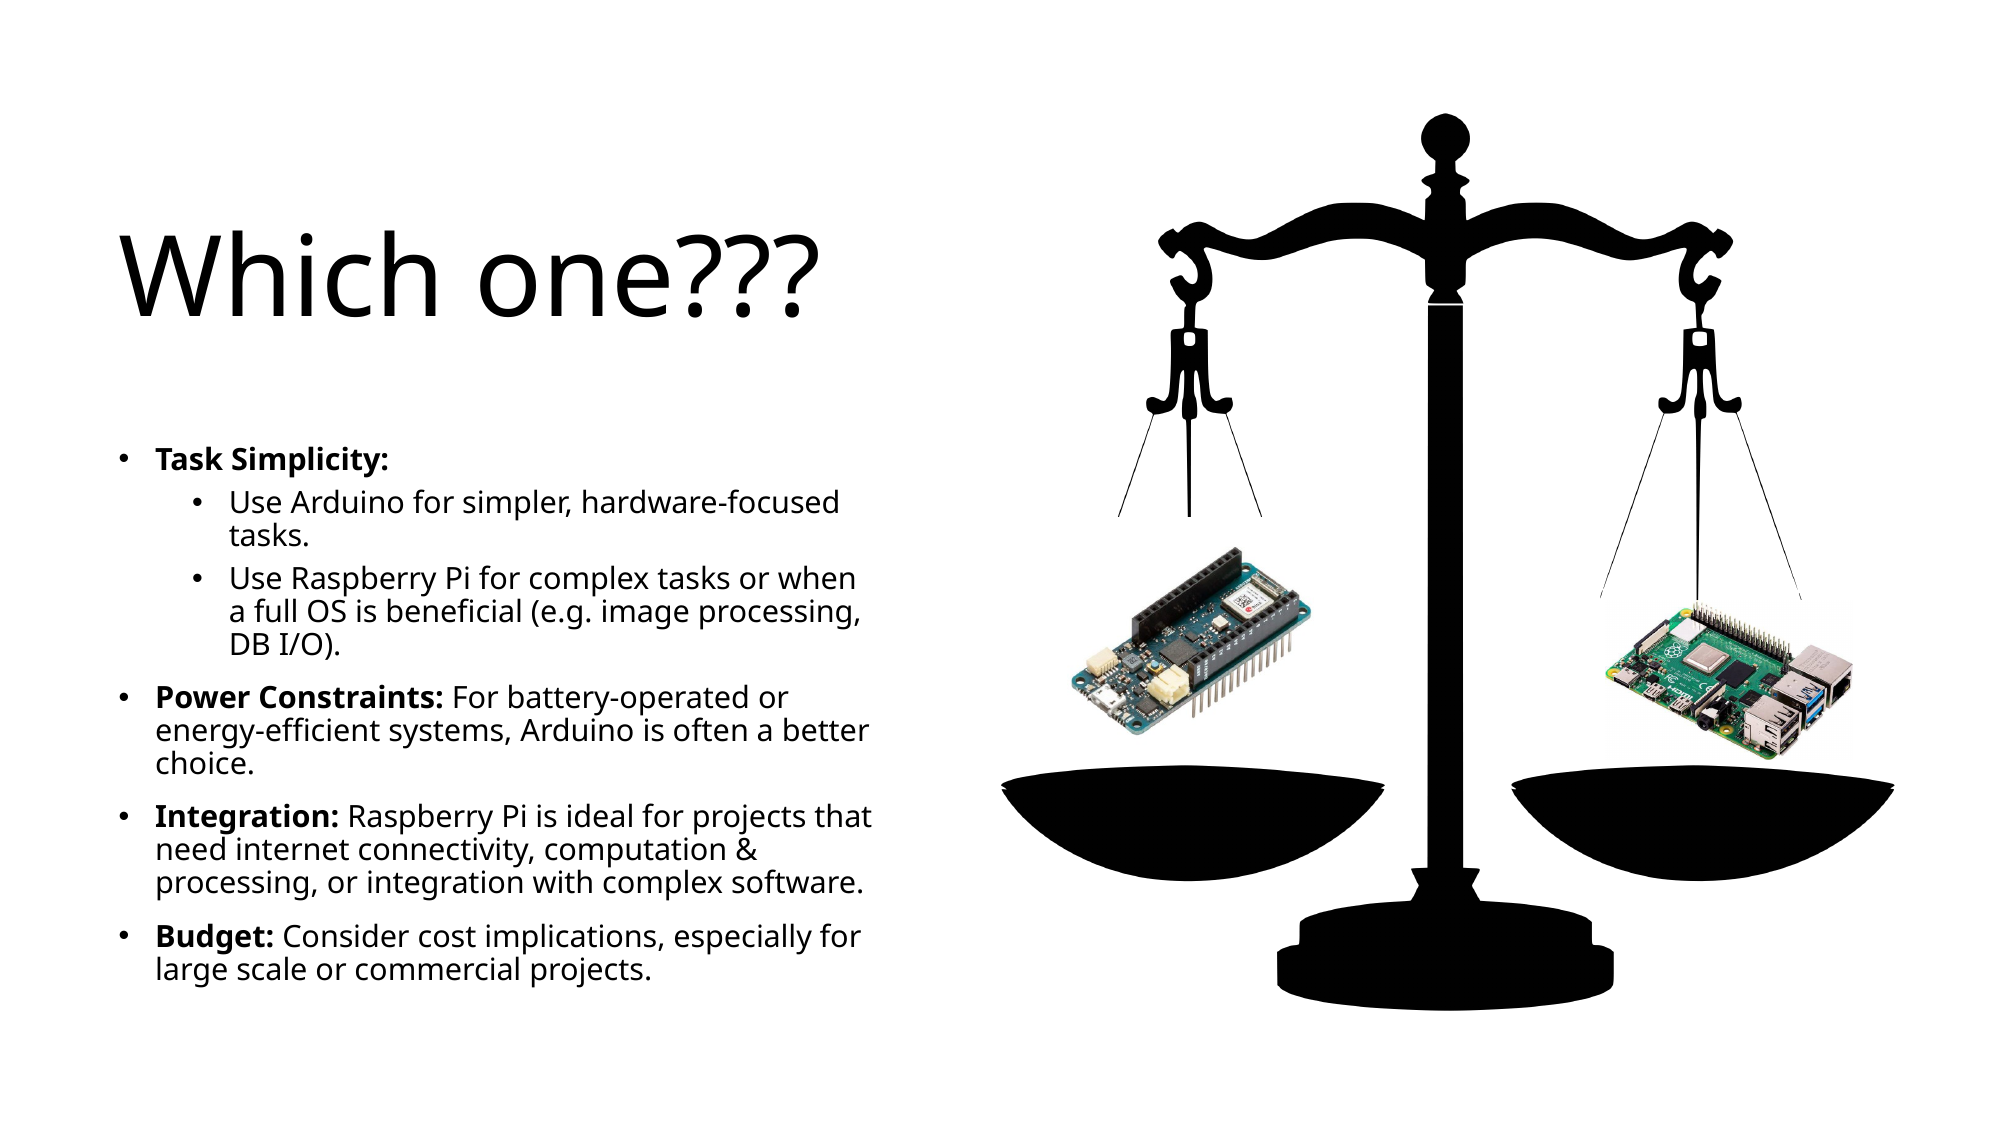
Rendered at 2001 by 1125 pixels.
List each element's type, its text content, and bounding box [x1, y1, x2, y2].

list Task Simplicity: Use Arduino for simpler, hardware-focused tasks. Use Raspberry Pi for complex tasks or when a full OS is beneficial (e.g. image processing, DB I/O). Power Constraints: For battery-operated or energy-efficient systems, Arduino is often a better choice. Integration: Raspberry Pi is ideal for projects that need internet connectivity, computation & processing, or integration with complex software. Budget: Consider cost implications, especially for large scale or commercial projects. [103, 436, 894, 1019]
title Which one??? [103, 104, 894, 348]
picture [999, 113, 1897, 1012]
